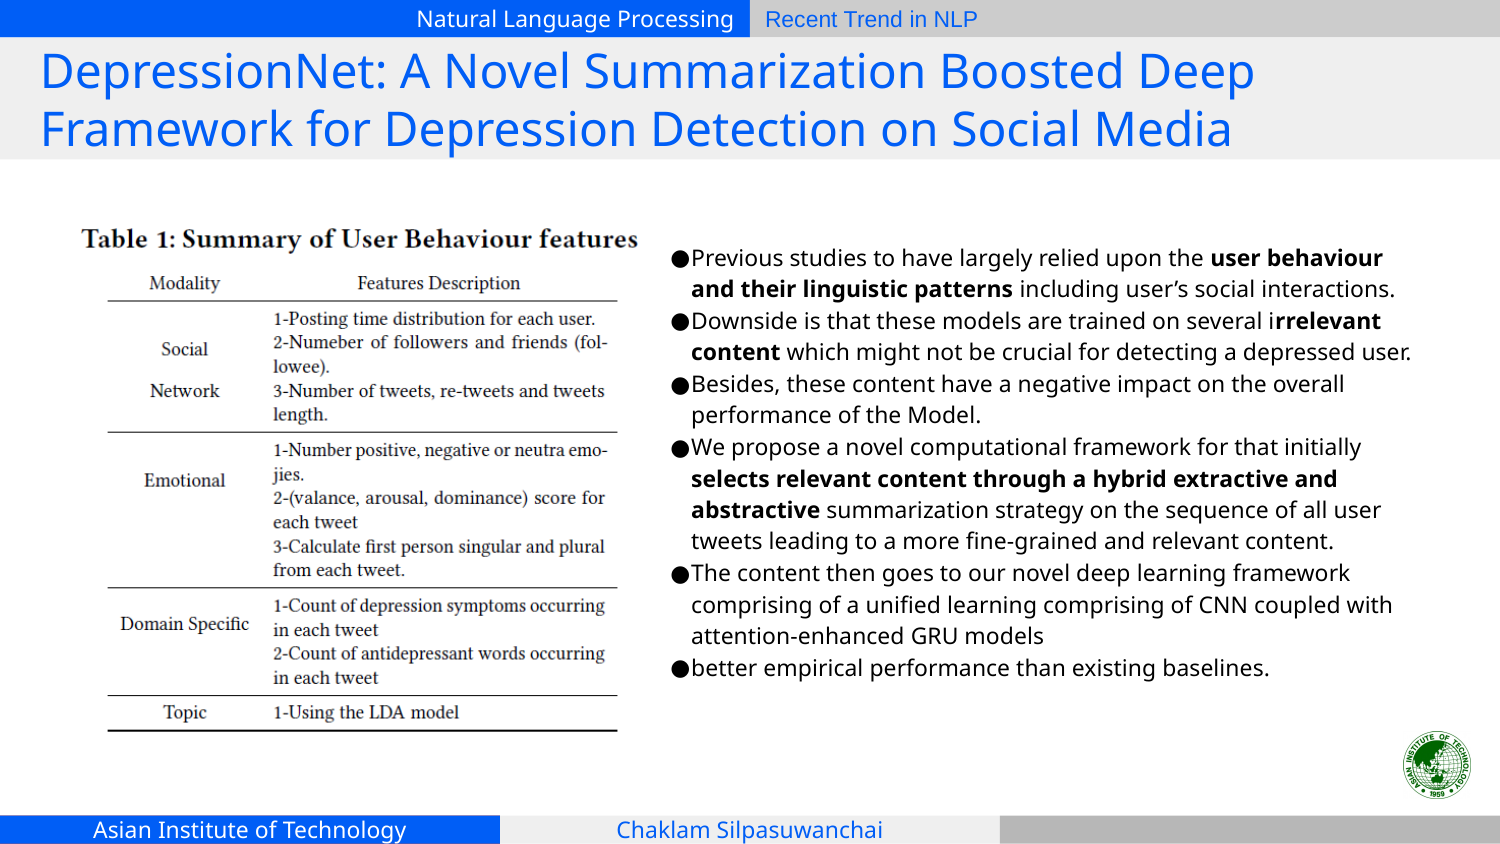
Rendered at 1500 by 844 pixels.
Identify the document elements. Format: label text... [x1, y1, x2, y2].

picture [1403, 731, 1471, 799]
title DepressionNet: A Novel Summarization Boosted Deep Framework for Depression Detection on Social Media [24, 37, 1475, 160]
text_box Previous studies to have largely relied upon the user behaviour and their linguistic patterns including user’s social interactions. Downside is that these models are trained on several irrelevant content which might not be crucial for detecting a depressed user. Besides, these content have a negative impact on the overall performance of the Model. We propose a novel computational framework for that initially selects relevant content through a hybrid extractive and abstractive summarization strategy on the sequence of all user tweets leading to a more fine-grained and relevant content. The content then goes to our novel deep learning framework comprising of a unified learning comprising of CNN coupled with attention-enhanced GRU models better empirical performance than existing baselines. [653, 224, 1432, 696]
picture [71, 211, 649, 749]
